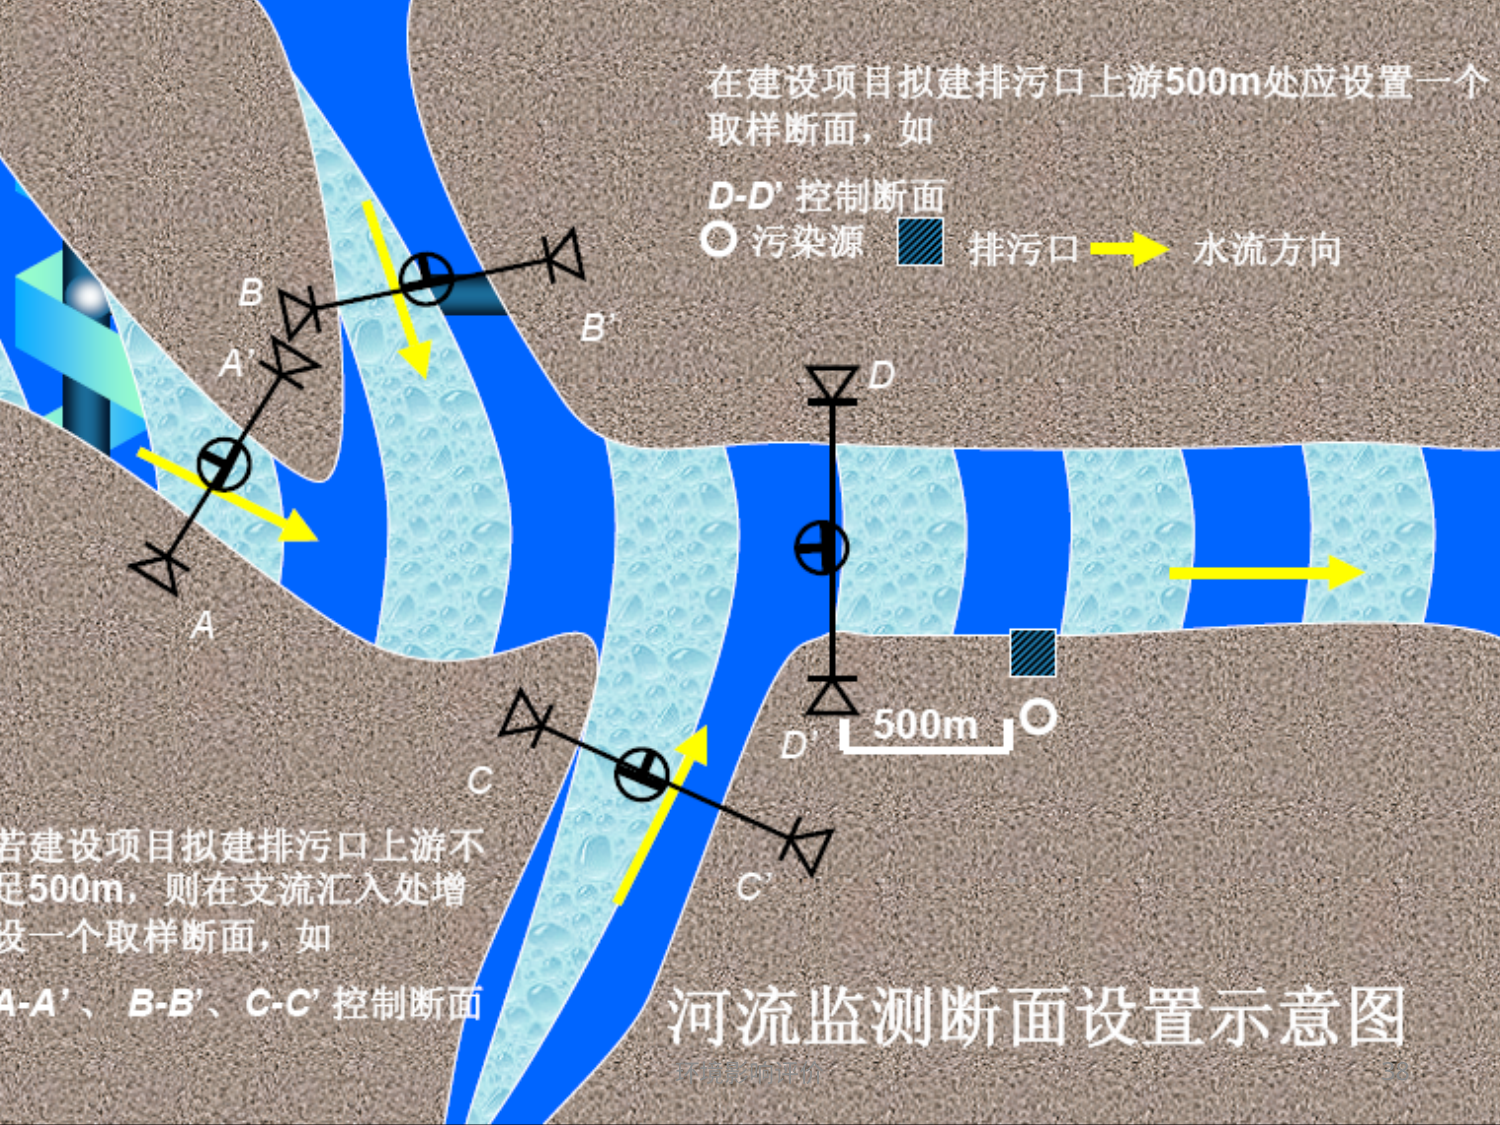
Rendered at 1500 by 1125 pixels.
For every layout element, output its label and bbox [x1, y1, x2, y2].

list [0, 0, 1500, 1125]
